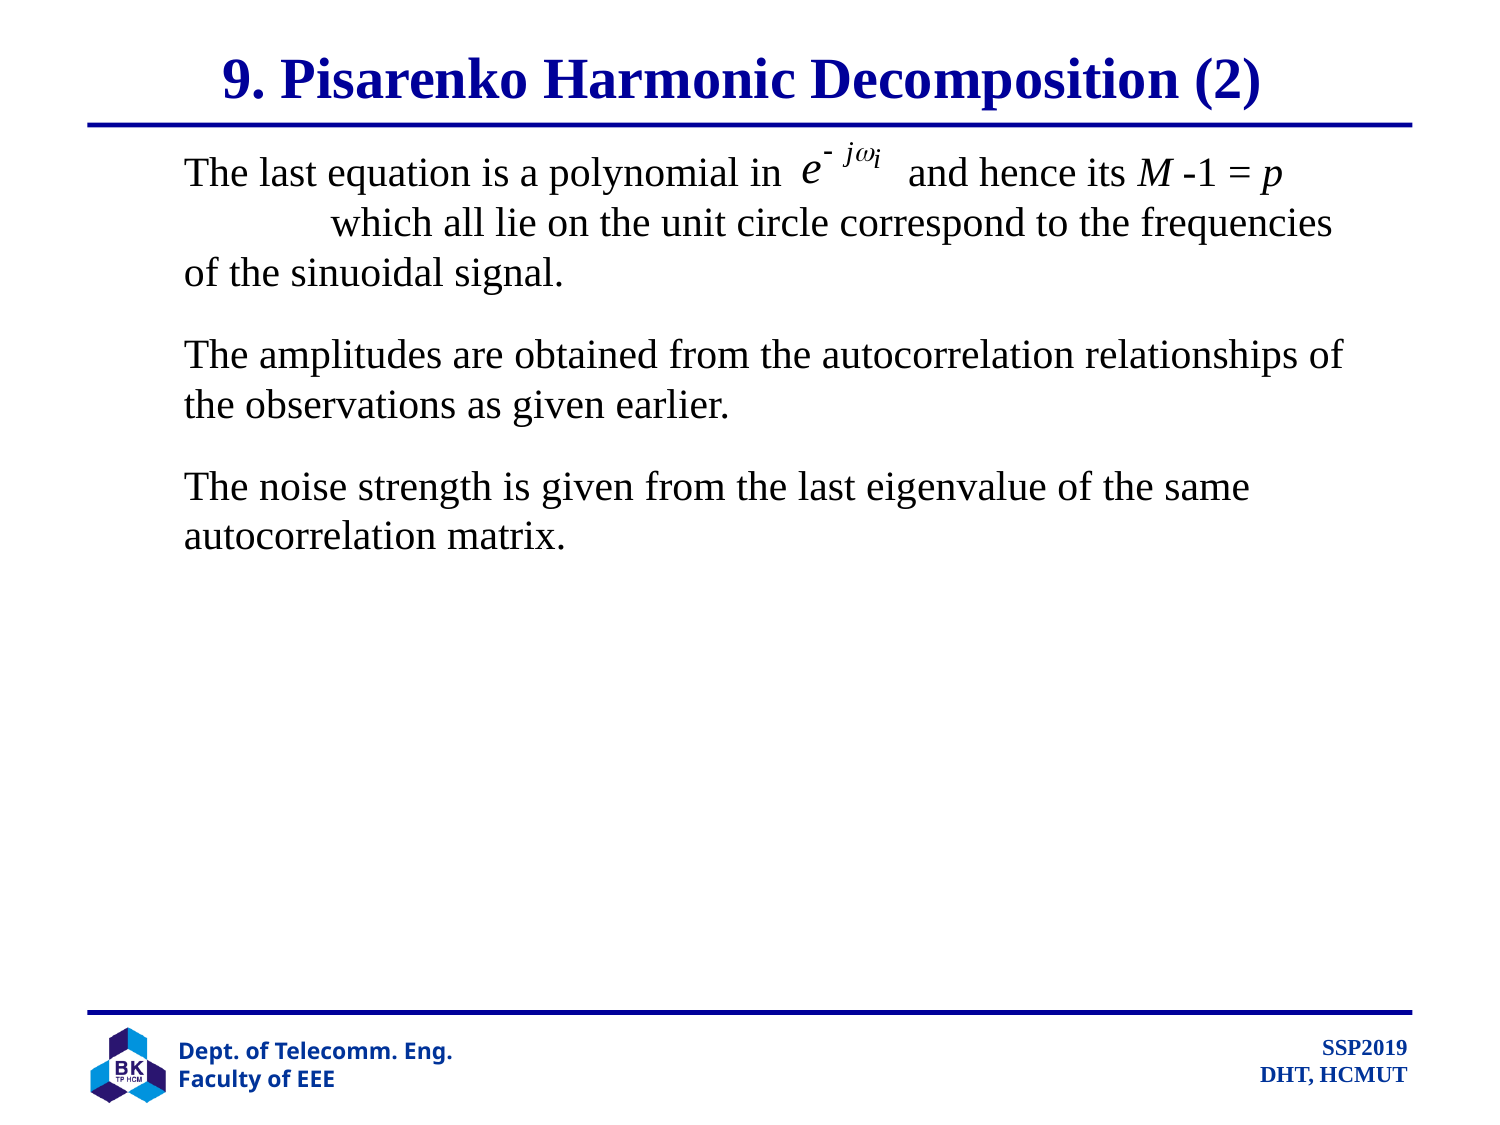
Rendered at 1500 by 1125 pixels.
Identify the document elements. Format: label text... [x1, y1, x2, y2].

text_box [799, 135, 888, 188]
list The last equation is a polynomial in and hence its M -1 = p which all lie on the unit circle correspond to the frequencies of the sinuoidal signal. The amplitudes are obtained from the autocorrelation relationships of the observations as given earlier. The noise strength is given from the last eigenvalue of the same autocorrelation matrix. [112, 137, 1388, 988]
title 9. Pisarenko Harmonic Decomposition (2) [0, 37, 1500, 113]
picture [87, 1024, 169, 1125]
